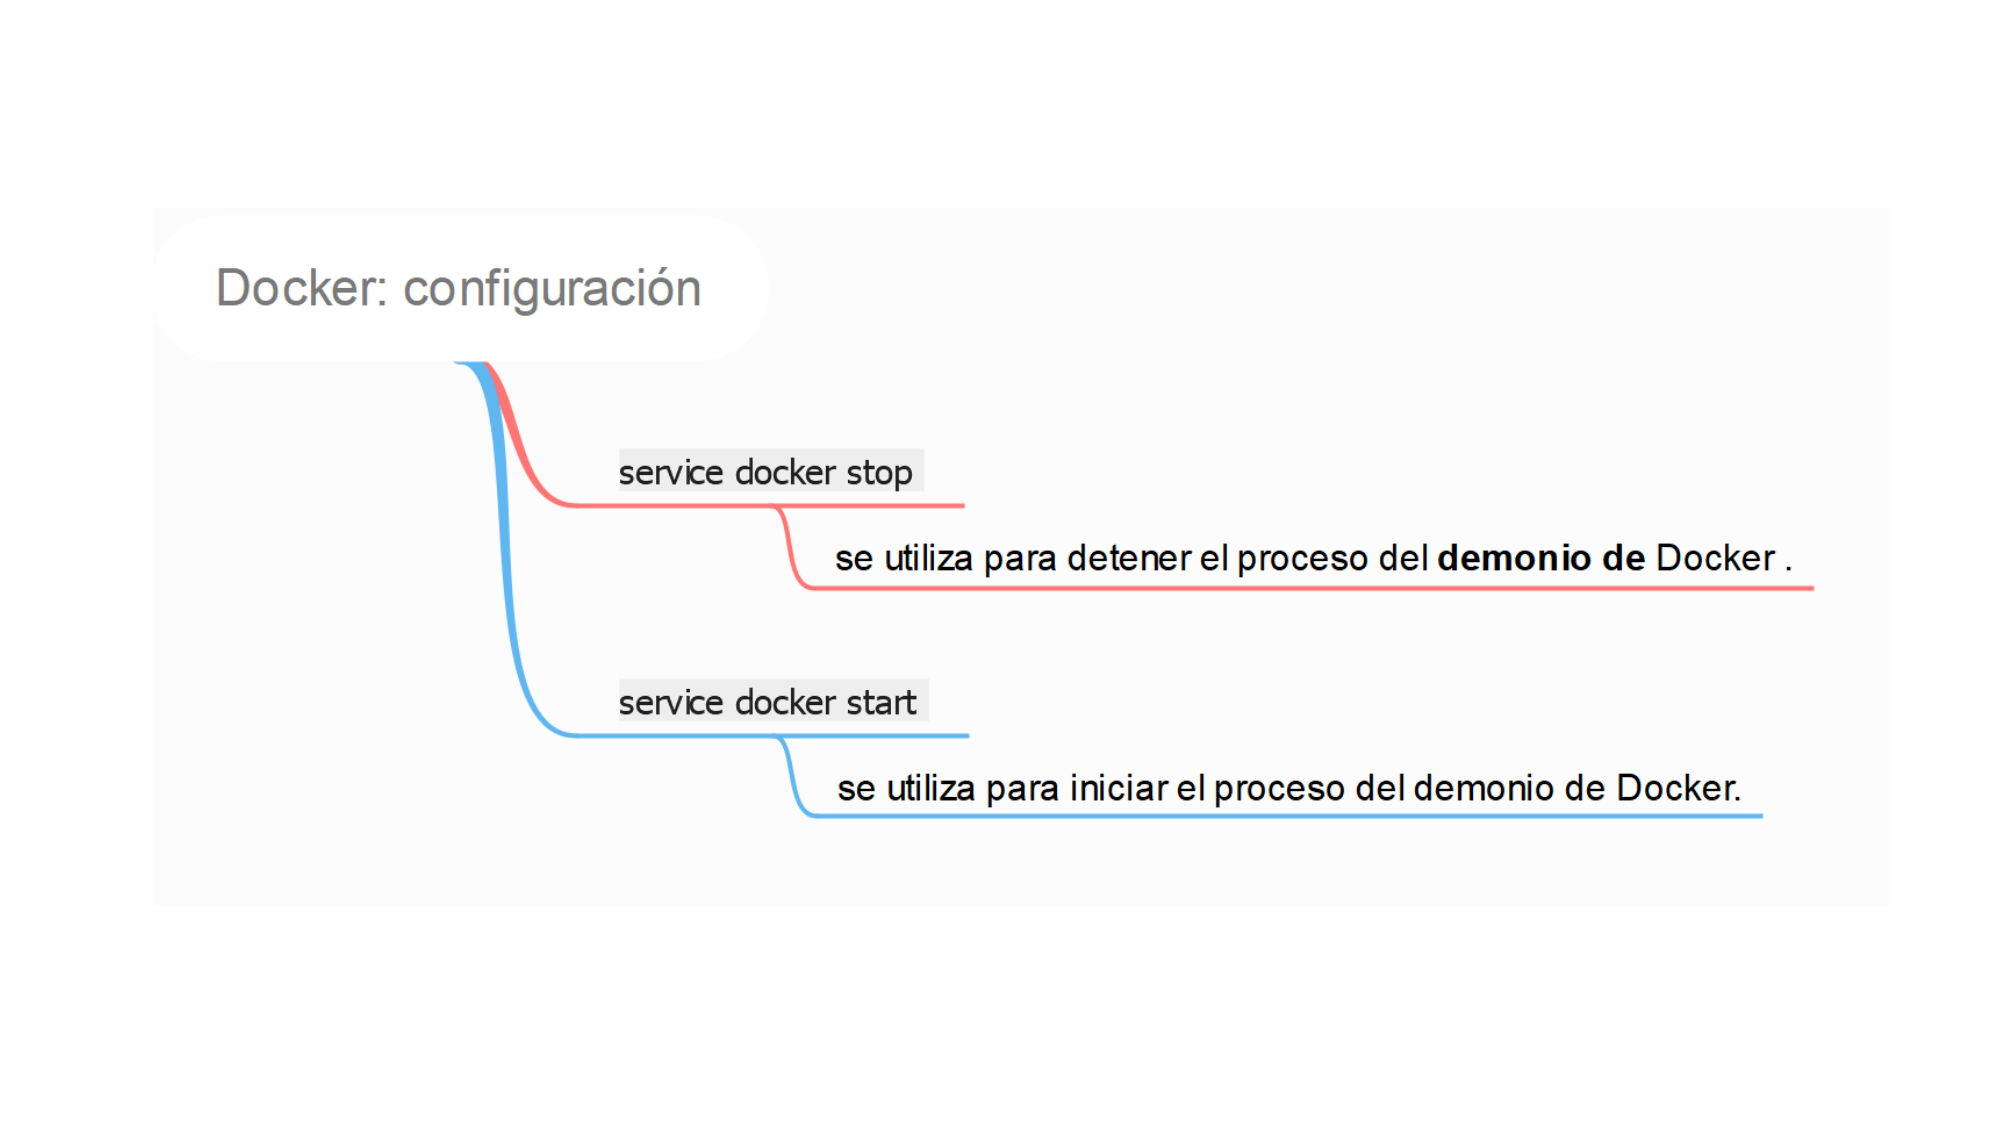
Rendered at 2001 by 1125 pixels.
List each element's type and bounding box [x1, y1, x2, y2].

picture [153, 208, 1892, 906]
